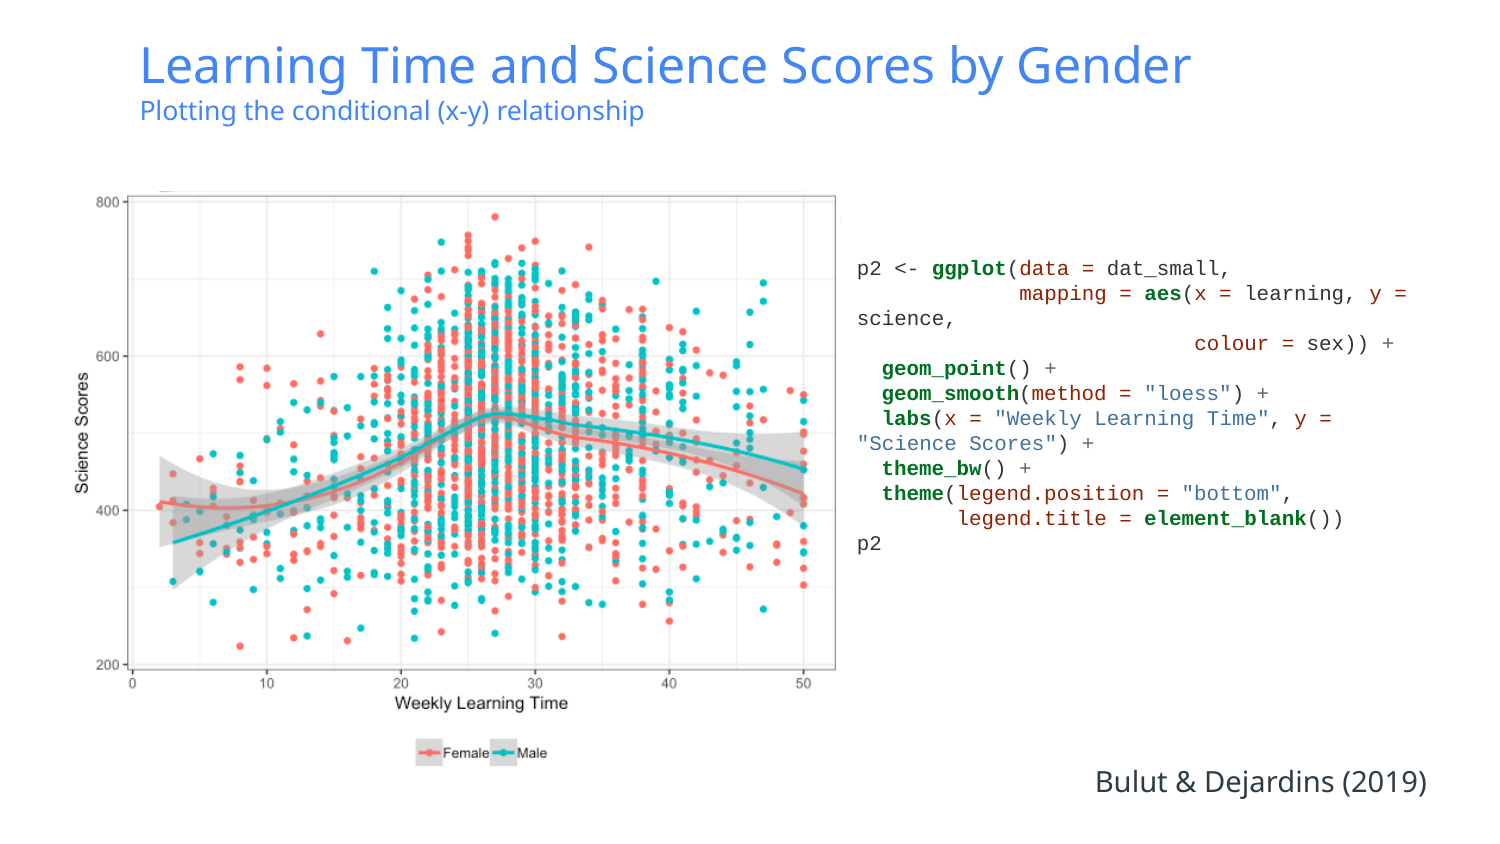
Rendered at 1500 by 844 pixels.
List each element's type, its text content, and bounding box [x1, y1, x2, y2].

text_box Bulut & Dejardins (2019) [1079, 743, 1476, 814]
picture [49, 191, 842, 790]
title Learning Time and Science Scores by Gender Plotting the conditional (x-y) relationship [124, 18, 1369, 183]
text_box p2 <- ggplot(data = dat_small, mapping = aes(x = learning, y = science, colour = sex)) + geom_point() + geom_smooth(method = "loess") + labs(x = "Weekly Learning Time", y = "Science Scores") + theme_bw() + theme(legend.position = "bottom", legend.title = element_blank()) p2 [847, 239, 1443, 570]
